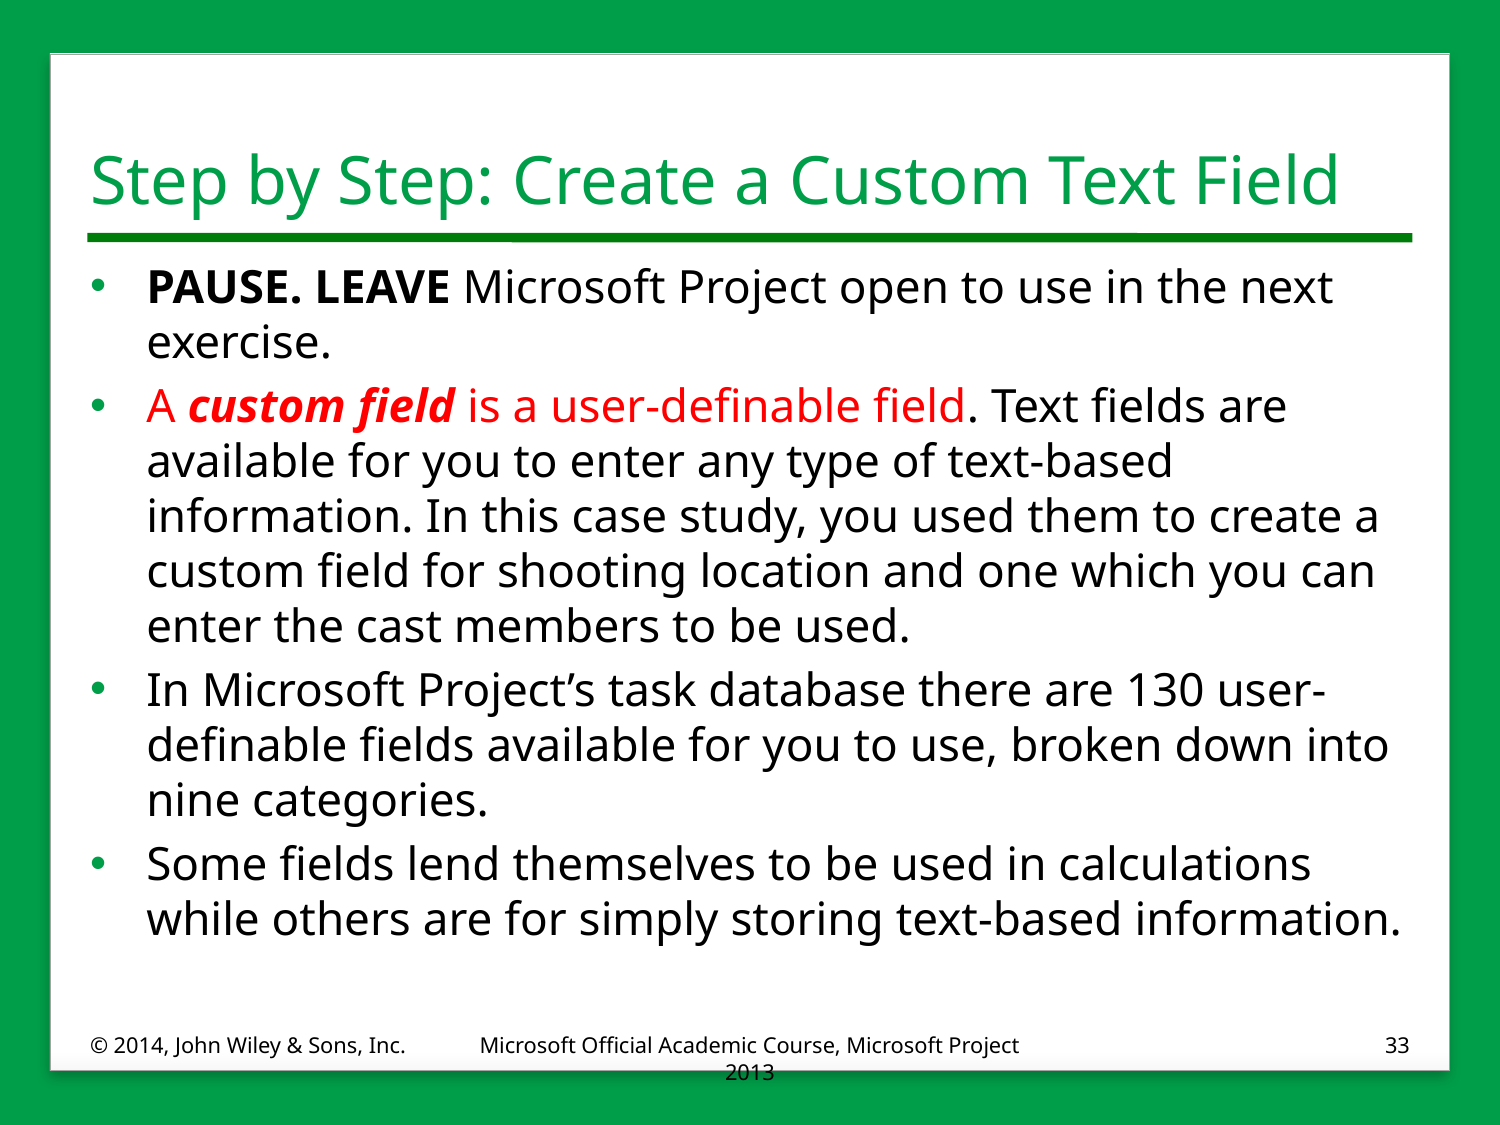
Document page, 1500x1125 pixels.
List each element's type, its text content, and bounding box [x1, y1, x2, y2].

slide_number © 2014, John Wiley & Sons, Inc. [74, 1024, 426, 1103]
footer Microsoft Official Academic Course, Microsoft Project 2013 [449, 1024, 1051, 1103]
slide_number 33 [1074, 1024, 1426, 1103]
list PAUSE. LEAVE Microsoft Project open to use in the next exercise. A custom field is a user-definable field. Text fields are available for you to enter any type of text-based information. In this case study, you used them to create a custom field for shooting location and one which you can enter the cast members to be used. In Microsoft Project’s task database there are 130 user-definable fields available for you to use, broken down into nine categories. Some fields lend themselves to be used in calculations while others are for simply storing text-based information. [75, 249, 1425, 1063]
title Step by Step: Create a Custom Text Field [74, 74, 1426, 226]
